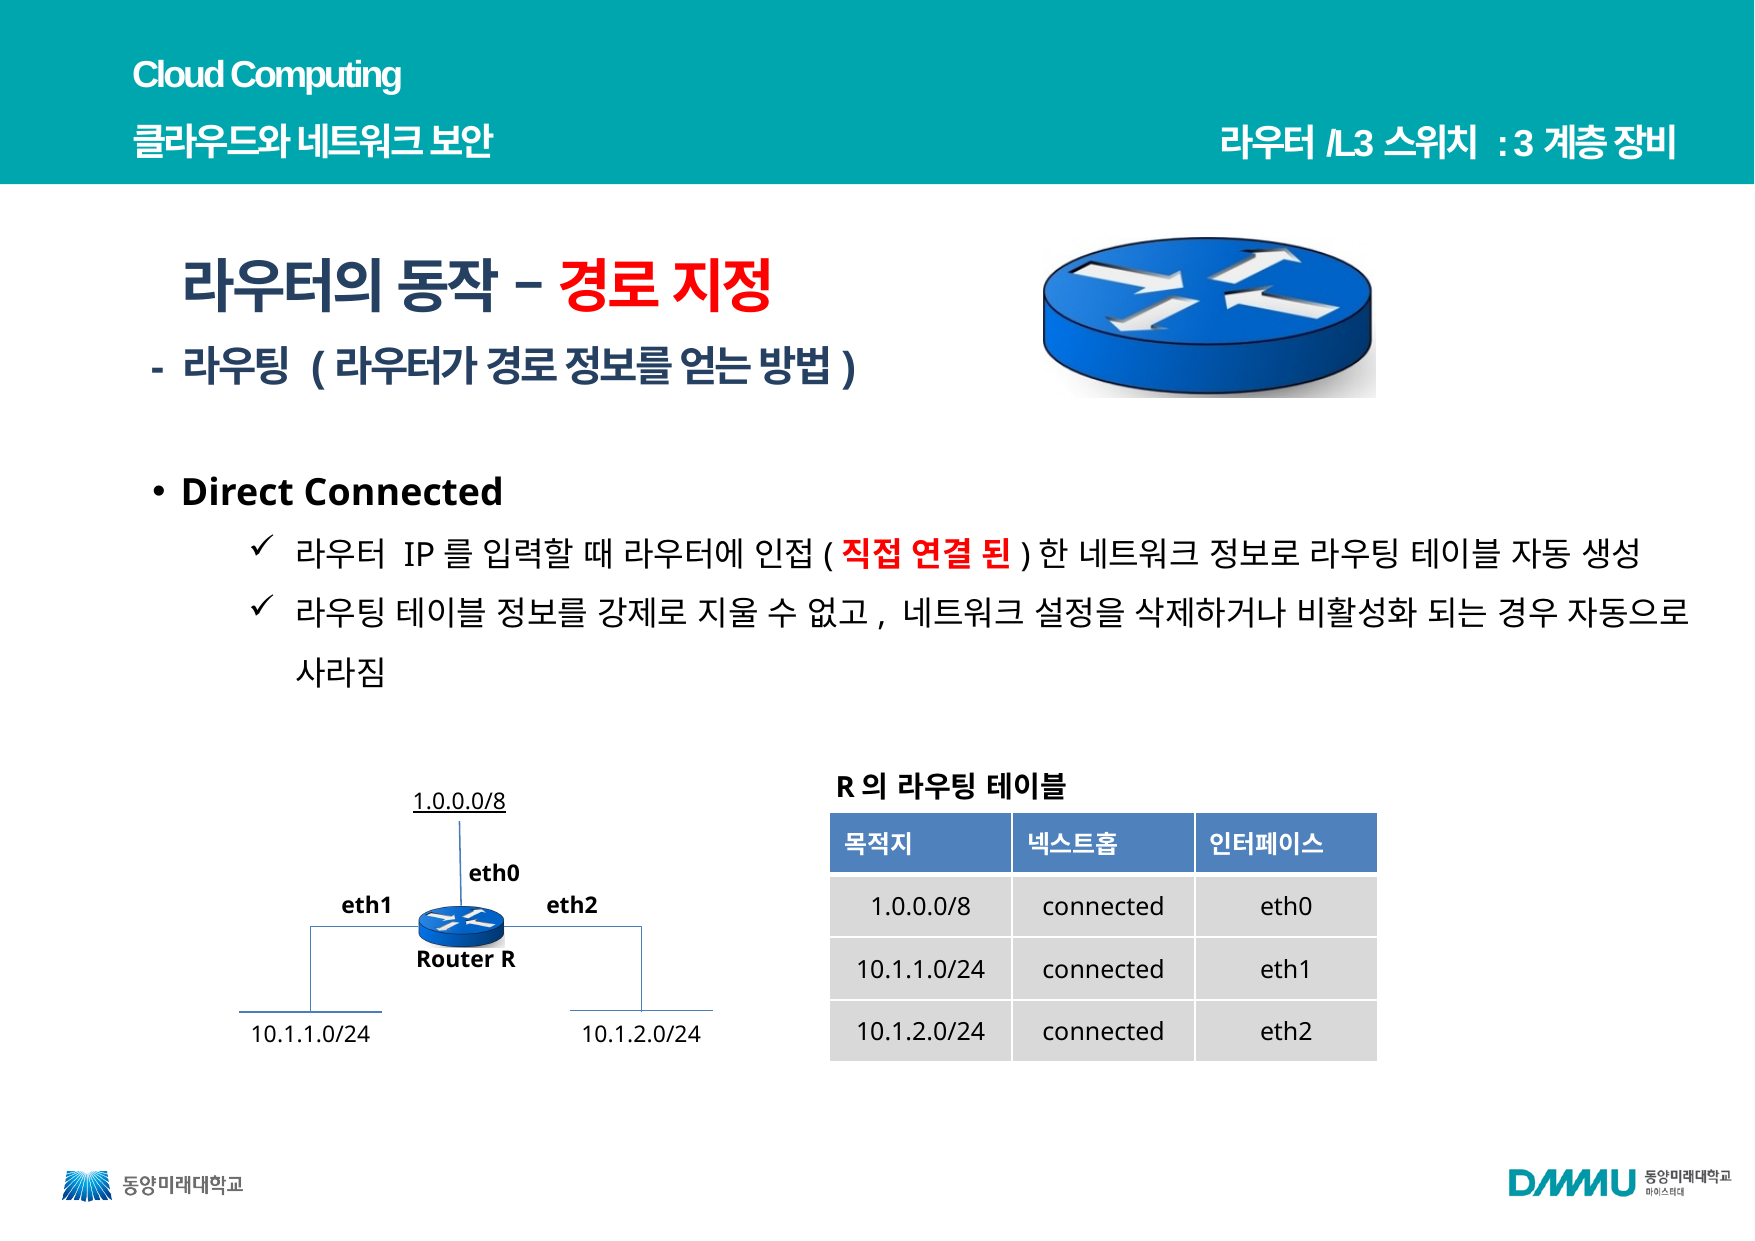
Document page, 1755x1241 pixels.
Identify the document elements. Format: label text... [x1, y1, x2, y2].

text_box 라우터/L3스위치 : 3계층 장비 [1205, 88, 1694, 172]
table_cell 10.1.1.0/24 [830, 938, 1011, 999]
table_cell connected [1013, 1001, 1194, 1061]
text_box 라우터의 동작 – 경로 지정 [168, 206, 789, 307]
table_cell eth2 [1196, 1001, 1377, 1061]
table_cell connected [1013, 877, 1194, 936]
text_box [238, 778, 714, 1056]
text_box [0, 0, 1755, 186]
picture [62, 1171, 243, 1202]
table_cell connected [1013, 938, 1194, 999]
table_header 넥스트홉 [1013, 813, 1194, 872]
table_cell 10.1.2.0/24 [830, 1001, 1011, 1061]
table_cell eth0 [1196, 877, 1377, 936]
text_box Cloud Computing 클라우드와 네트워크 보안 [117, 20, 511, 171]
table_header 인터페이스 [1196, 813, 1377, 872]
table_header 목적지 [830, 813, 1011, 872]
picture [1505, 1161, 1740, 1202]
picture [1041, 234, 1376, 398]
text_box Direct Connected 라우터 IP를 입력할 때 라우터에 인접(직접 연결 된)한 네트워크 정보로 라우팅 테이블 자동 생성 라우팅 테이블 정보를 강제로 지울 수 없고, 네트워크 설정을 삭제하거나 비활성화 되는 경우 자동으로 사라짐 [137, 415, 1755, 700]
text_box R의 라우팅 테이블 [820, 760, 1083, 811]
text_box - 라우팅 (라우터가 경로 정보를 얻는 방법) [135, 307, 948, 398]
table_cell 1.0.0.0/8 [830, 877, 1011, 936]
table_cell eth1 [1196, 938, 1377, 999]
picture [75, 1171, 99, 1179]
